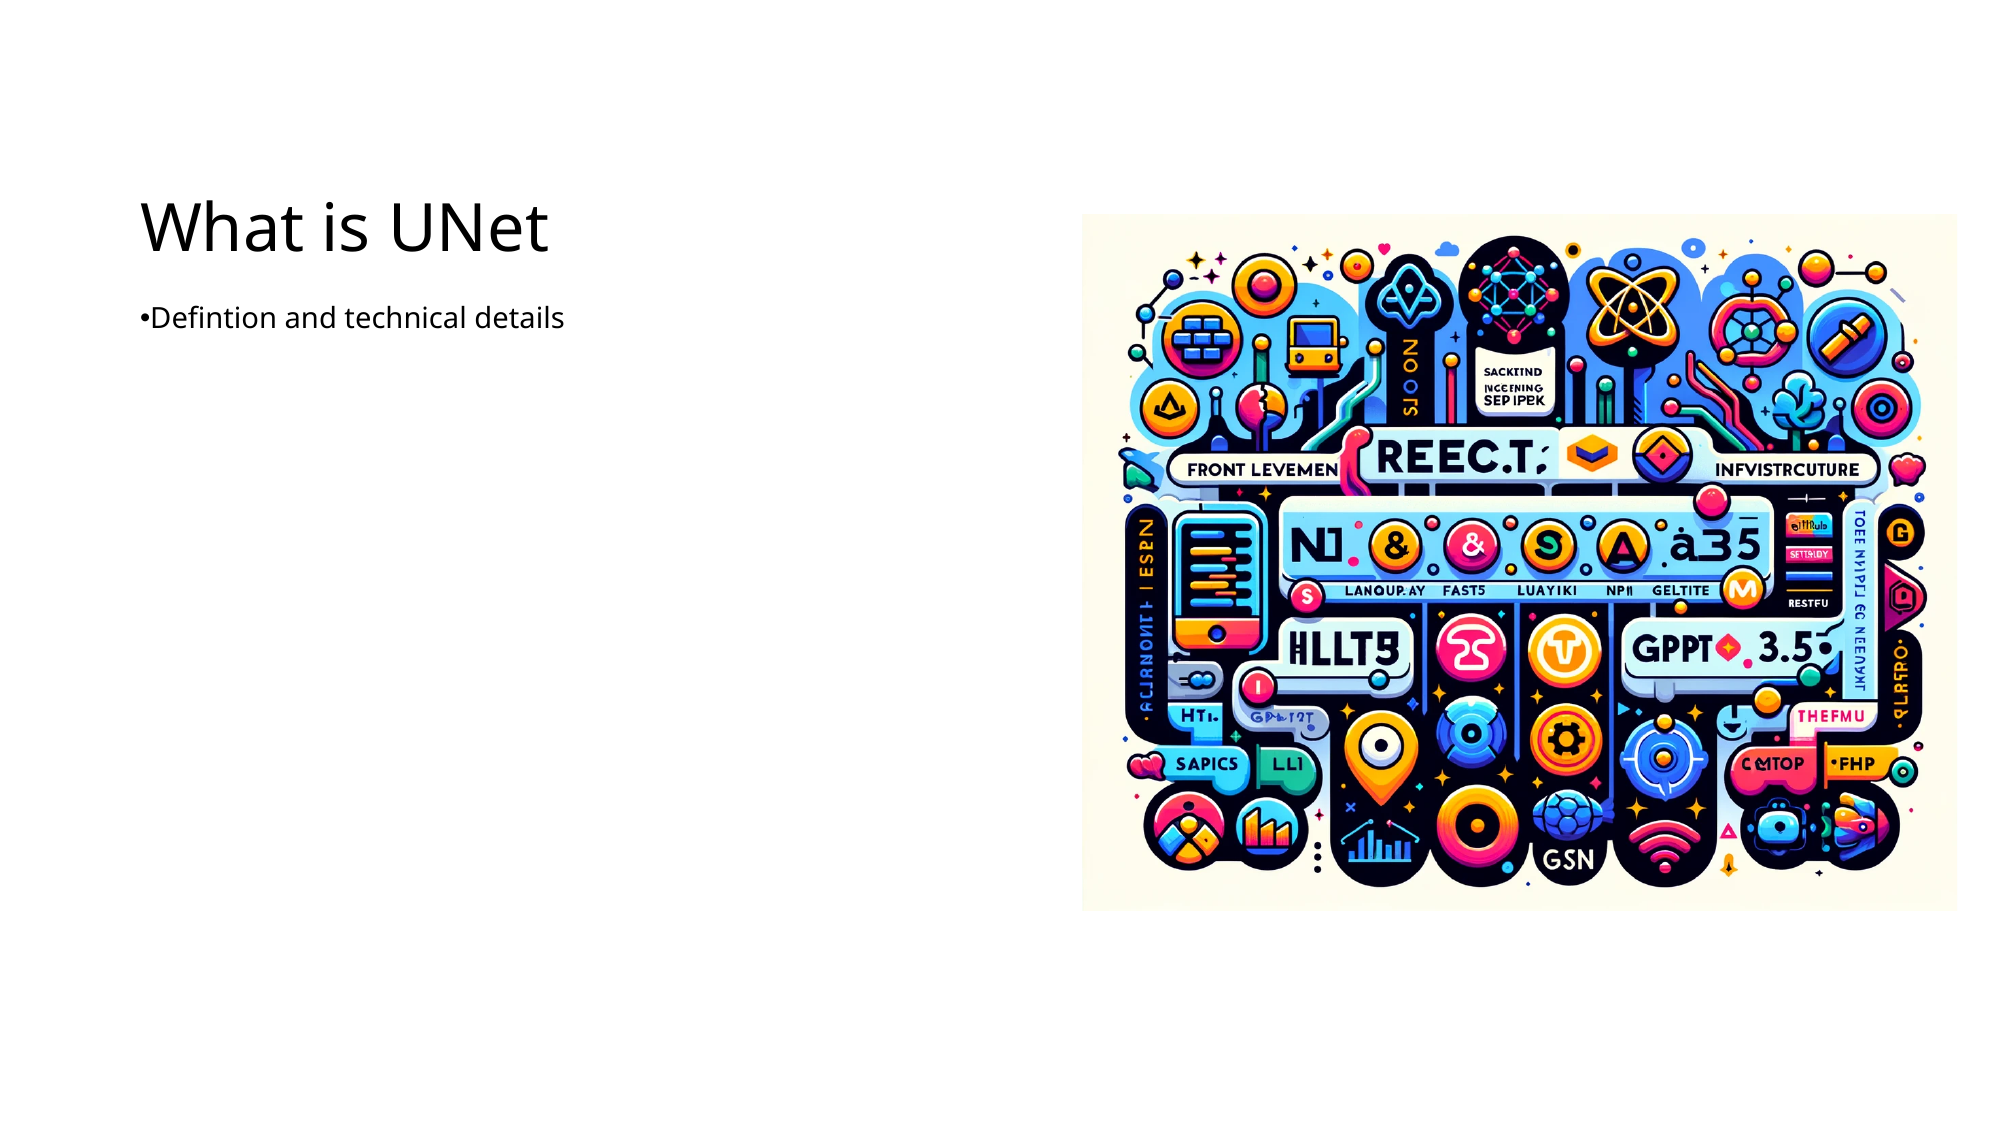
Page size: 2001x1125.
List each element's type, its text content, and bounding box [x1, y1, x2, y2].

text_box Defintion and technical details [124, 295, 1083, 1085]
picture [1082, 214, 1958, 911]
title What is UNet [124, 186, 871, 295]
